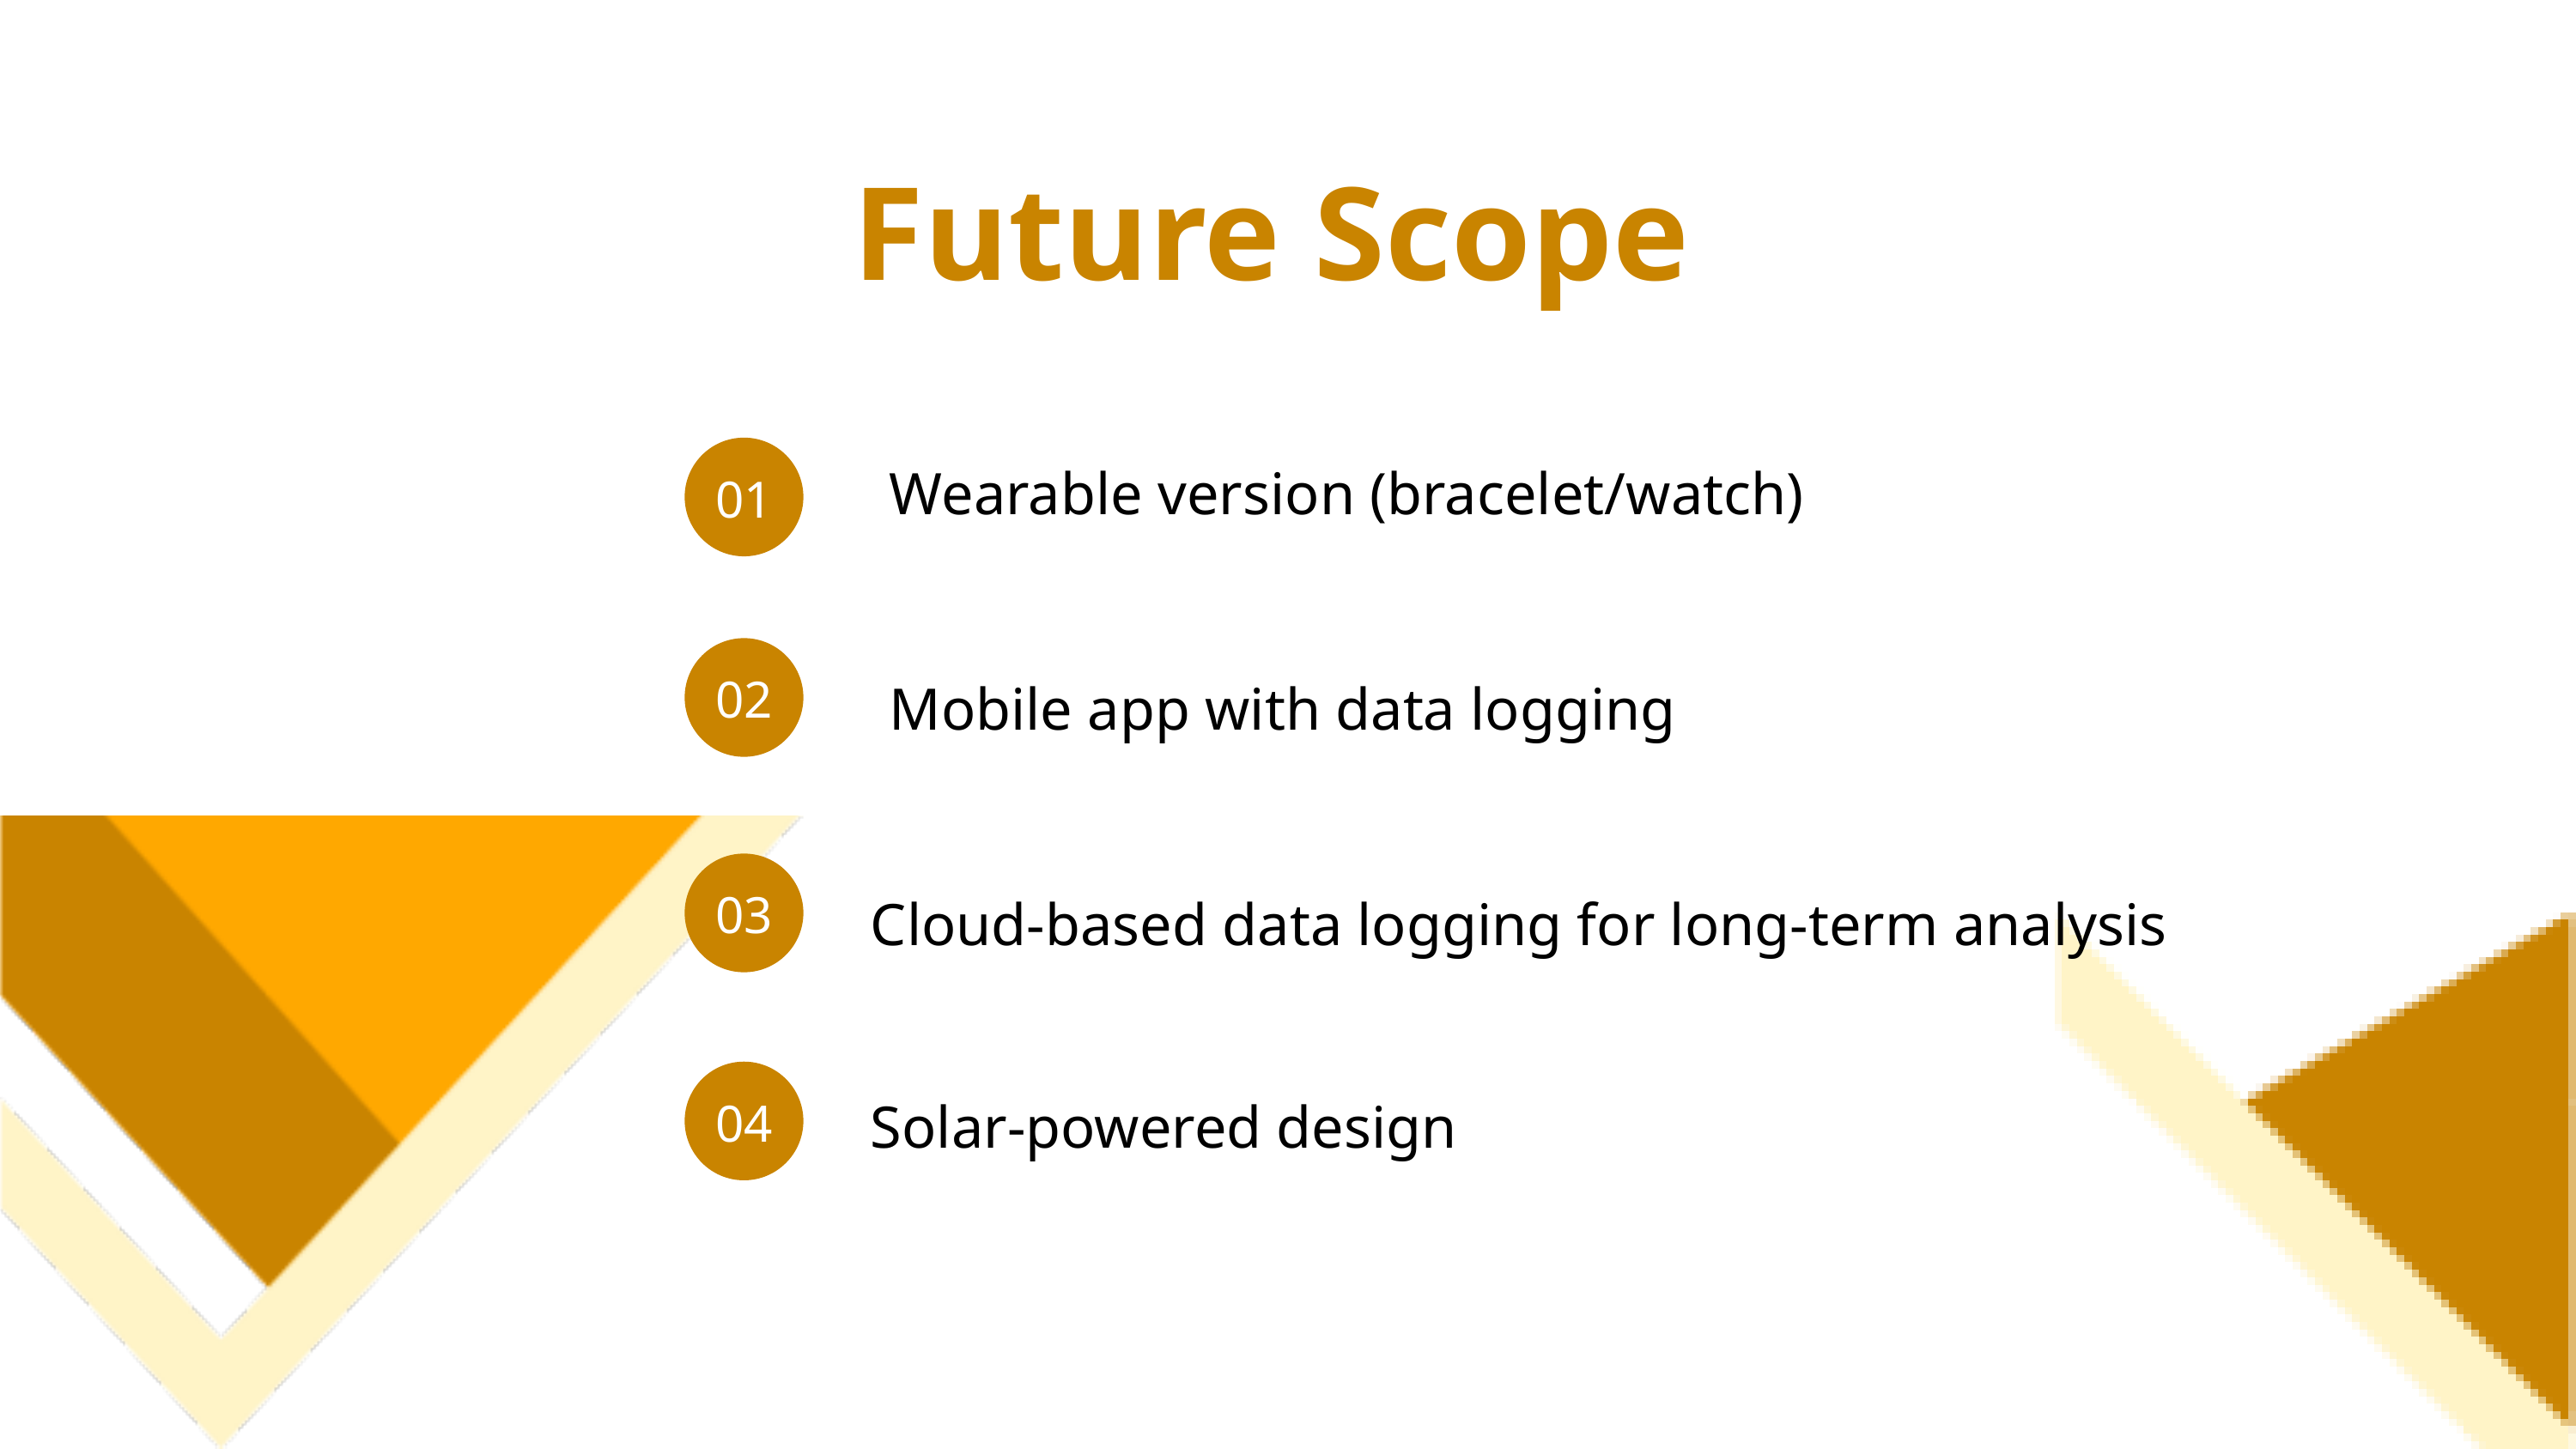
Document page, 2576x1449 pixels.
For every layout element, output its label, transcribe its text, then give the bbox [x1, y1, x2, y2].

text_box Future Scope [392, 125, 2184, 306]
text_box Cloud-based data logging for long-term analysis [871, 876, 2184, 957]
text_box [684, 638, 804, 757]
text_box [2054, 912, 2576, 1449]
text_box Solar-powered design [871, 1078, 1569, 1160]
text_box Mobile app with data logging [889, 661, 1974, 822]
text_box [684, 853, 804, 973]
text_box [0, 815, 804, 1449]
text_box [684, 437, 804, 557]
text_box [684, 1061, 804, 1181]
text_box Wearable version (bracelet/watch) [889, 446, 1882, 606]
